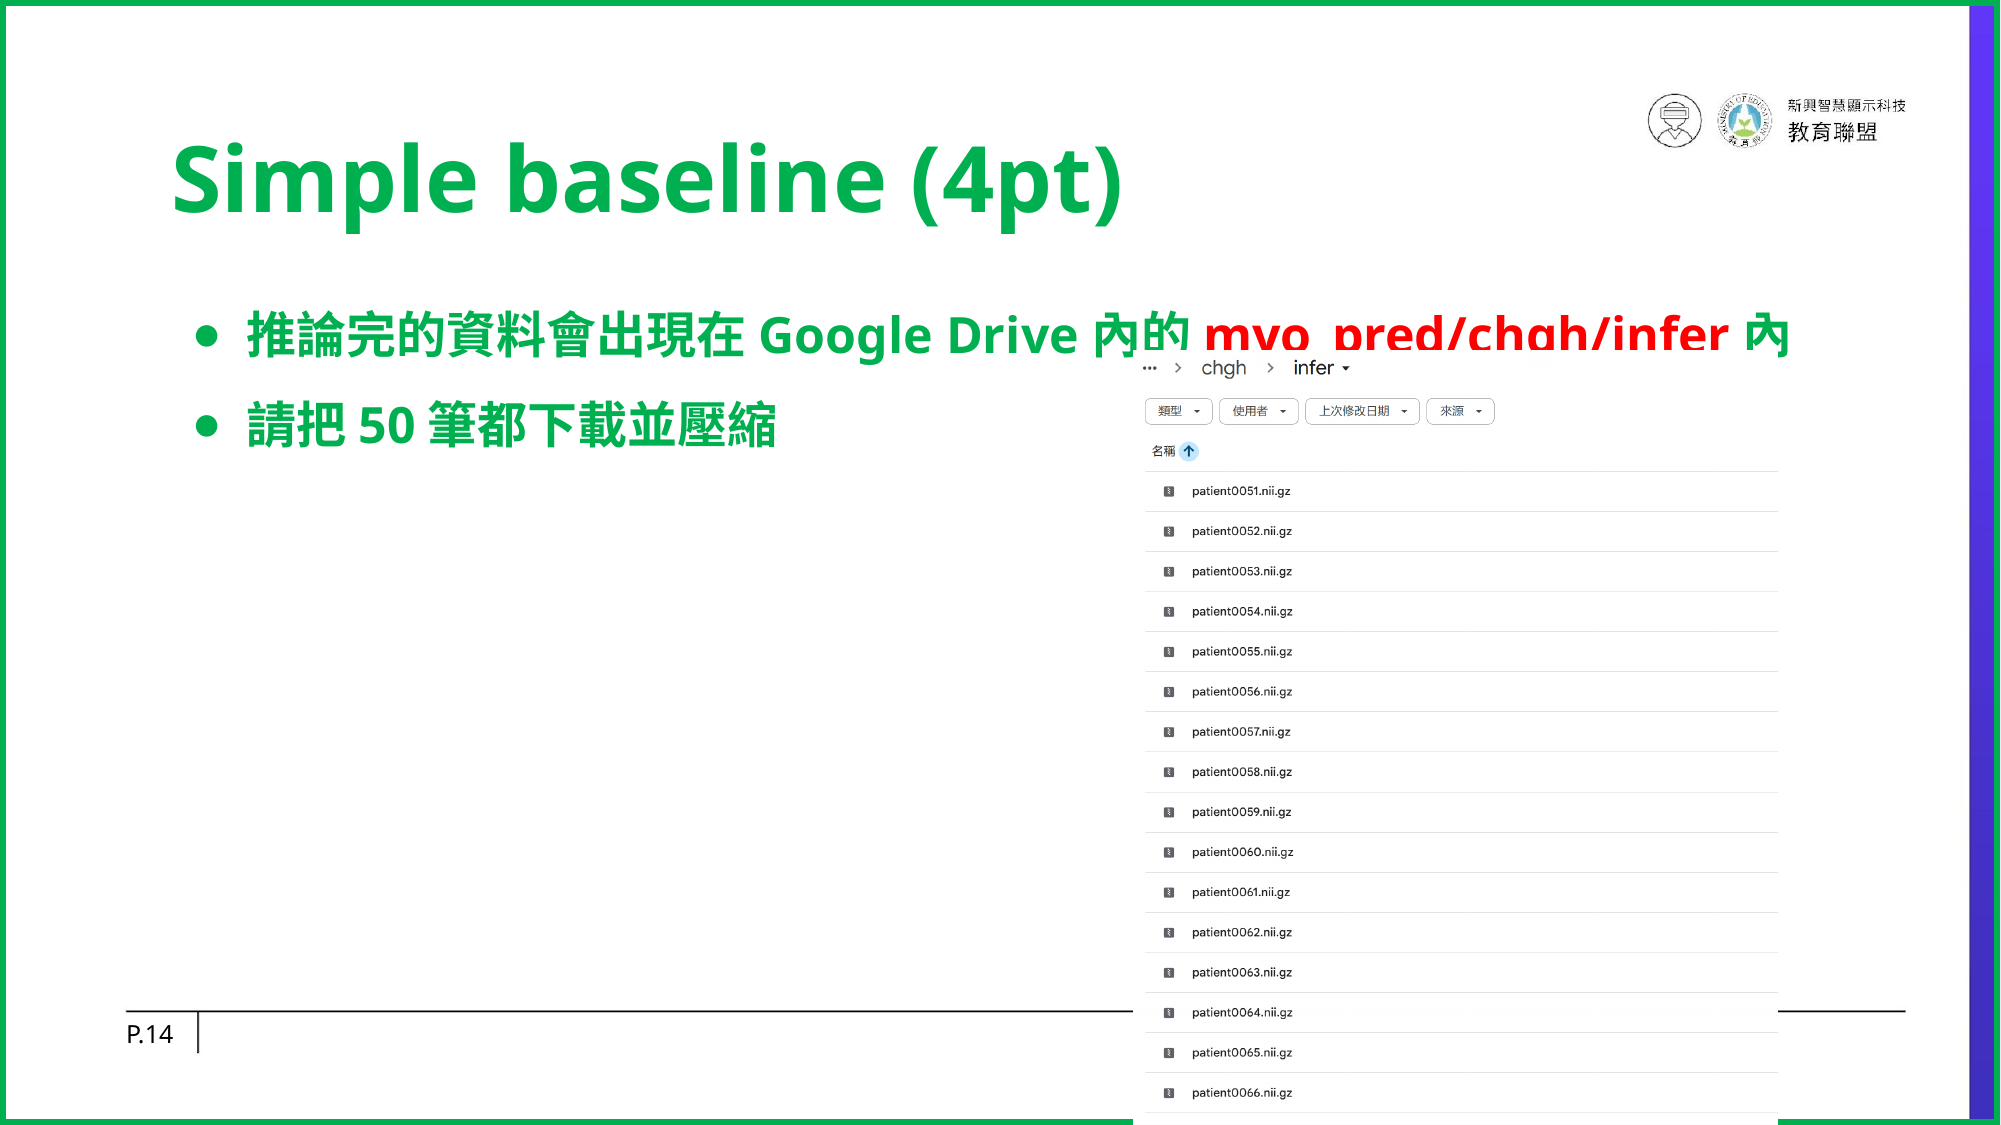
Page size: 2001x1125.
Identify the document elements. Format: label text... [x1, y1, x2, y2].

list 推論完的資料會出現在Google Drive內的myo_pred/chgh/infer內 請把50筆都下載並壓縮 [156, 265, 1814, 937]
title Simple baseline (4pt) [156, 135, 1592, 230]
picture [1133, 350, 1778, 1125]
slide_number P.‹#› [111, 1016, 204, 1055]
text_box [0, 0, 2000, 1125]
